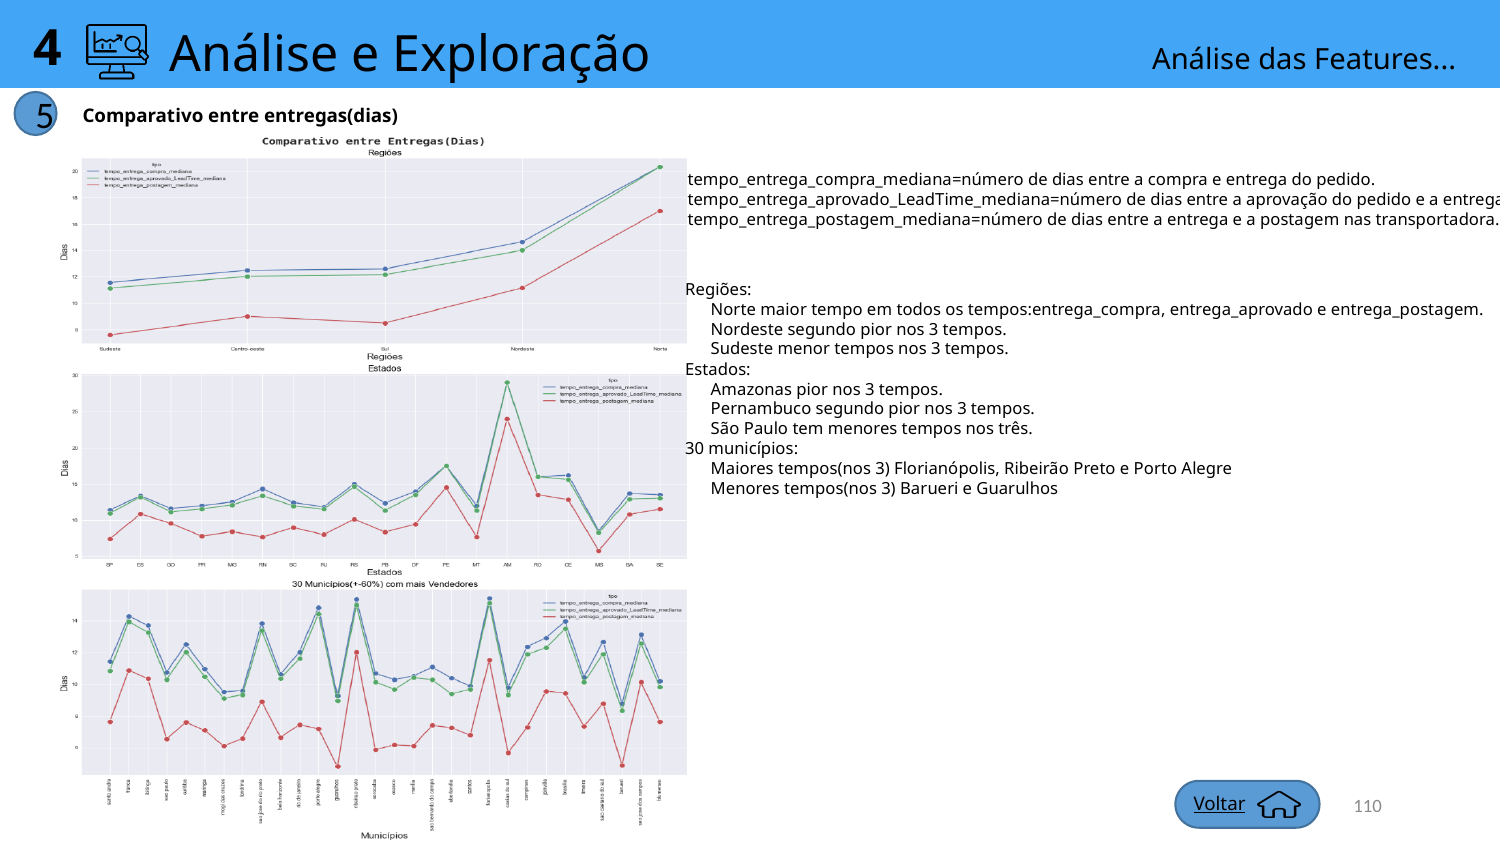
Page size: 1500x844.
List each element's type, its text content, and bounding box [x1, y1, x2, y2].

picture [1257, 791, 1301, 818]
text_box Comparativo entre entregas(dias) [67, 95, 413, 133]
picture [86, 20, 149, 84]
text_box Análise e Exploração [154, 14, 688, 90]
text_box Regiões: Norte maior tempo em todos os tempos:entrega_compra, entrega_aprovado e entrega_postagem. Nordeste segundo pior nos 3 tempos. Sudeste menor tempos nos 3 tempos. Estados: Amazonas pior nos 3 tempos. Pernambuco segundo pior nos 3 tempos. São Paulo tem menores tempos nos três. 30 municípios: Maiores tempos(nos 3) Florianópolis, Ribeirão Preto e Porto Alegre Menores tempos(nos 3) Barueri e Guarulhos [691, 271, 1500, 506]
text_box 5 [13, 90, 58, 137]
text_box 4 [18, 8, 77, 83]
slide_number 110 [1331, 782, 1397, 827]
text_box Voltar [1174, 779, 1321, 829]
text_box [0, 0, 1500, 89]
text_box tempo_entrega_compra_mediana=número de dias entre a compra e entrega do pedido. tempo_entrega_aprovado_LeadTime_mediana=número de dias entre a aprovação do pedido e a entrega. tempo_entrega_postagem_mediana=número de dias entre a entrega e a postagem nas transportadora. [691, 161, 1500, 237]
picture [56, 133, 691, 843]
text_box Análise das Features... [1137, 32, 1481, 83]
